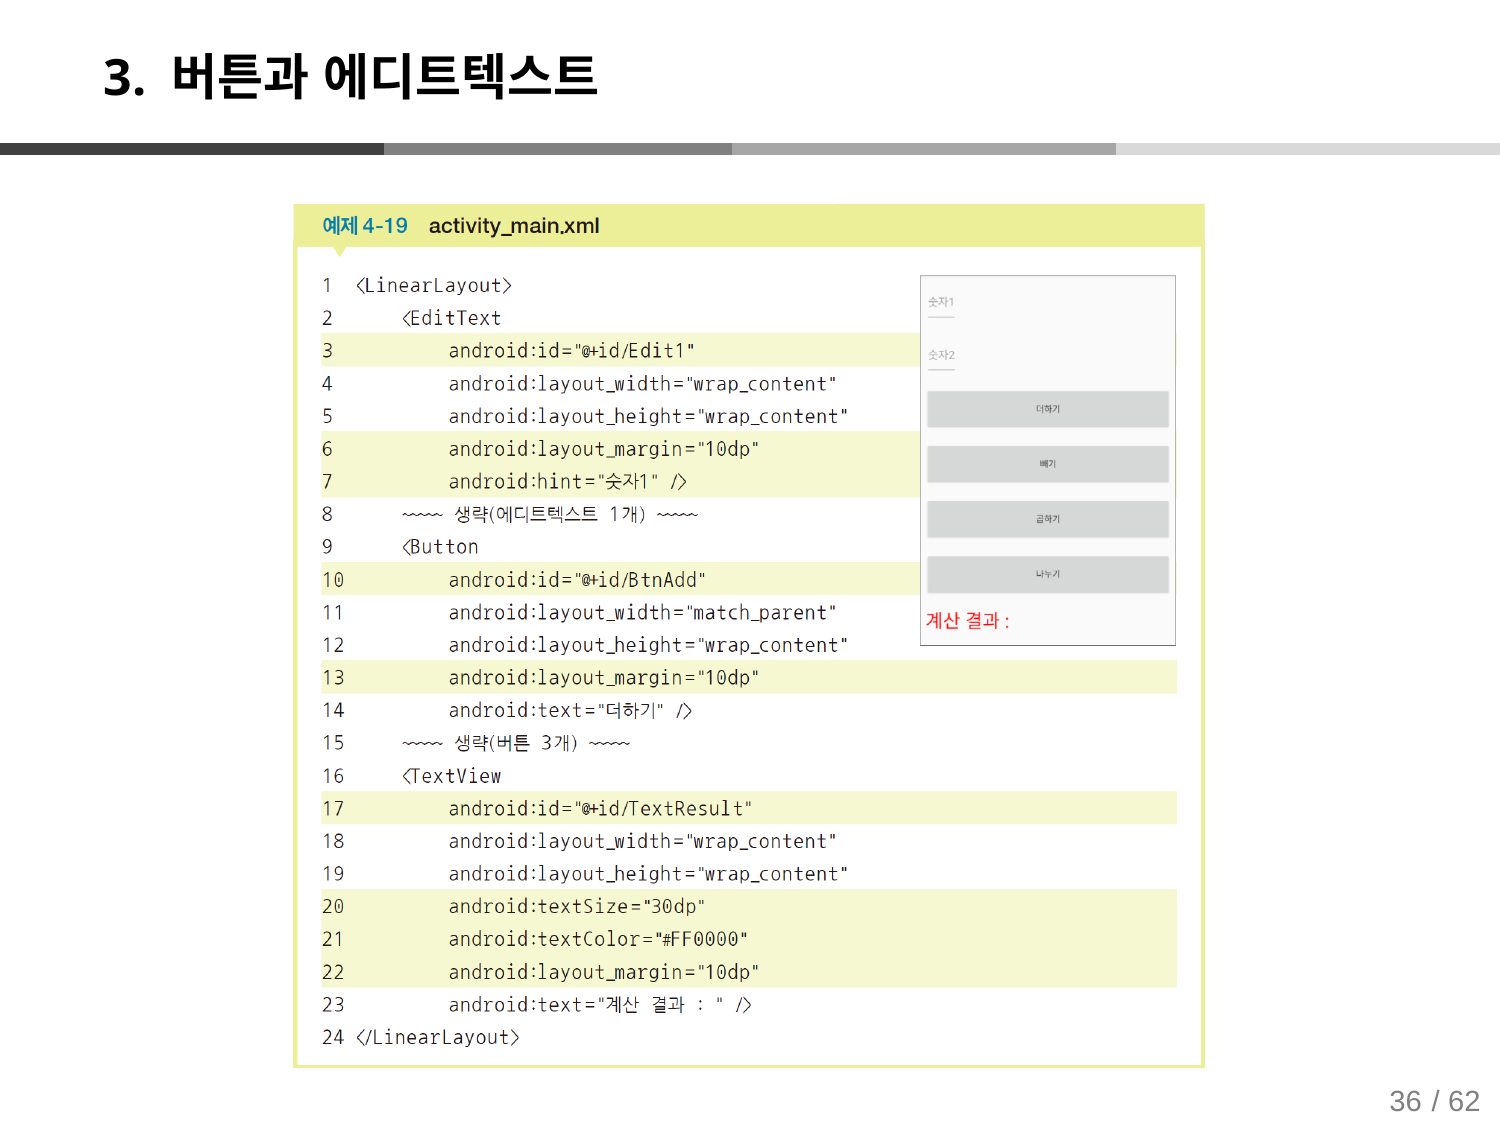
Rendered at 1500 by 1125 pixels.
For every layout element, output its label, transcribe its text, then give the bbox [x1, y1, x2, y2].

picture [290, 202, 1209, 1068]
title 3. 버튼과 에디트텍스트 [88, 30, 1211, 121]
